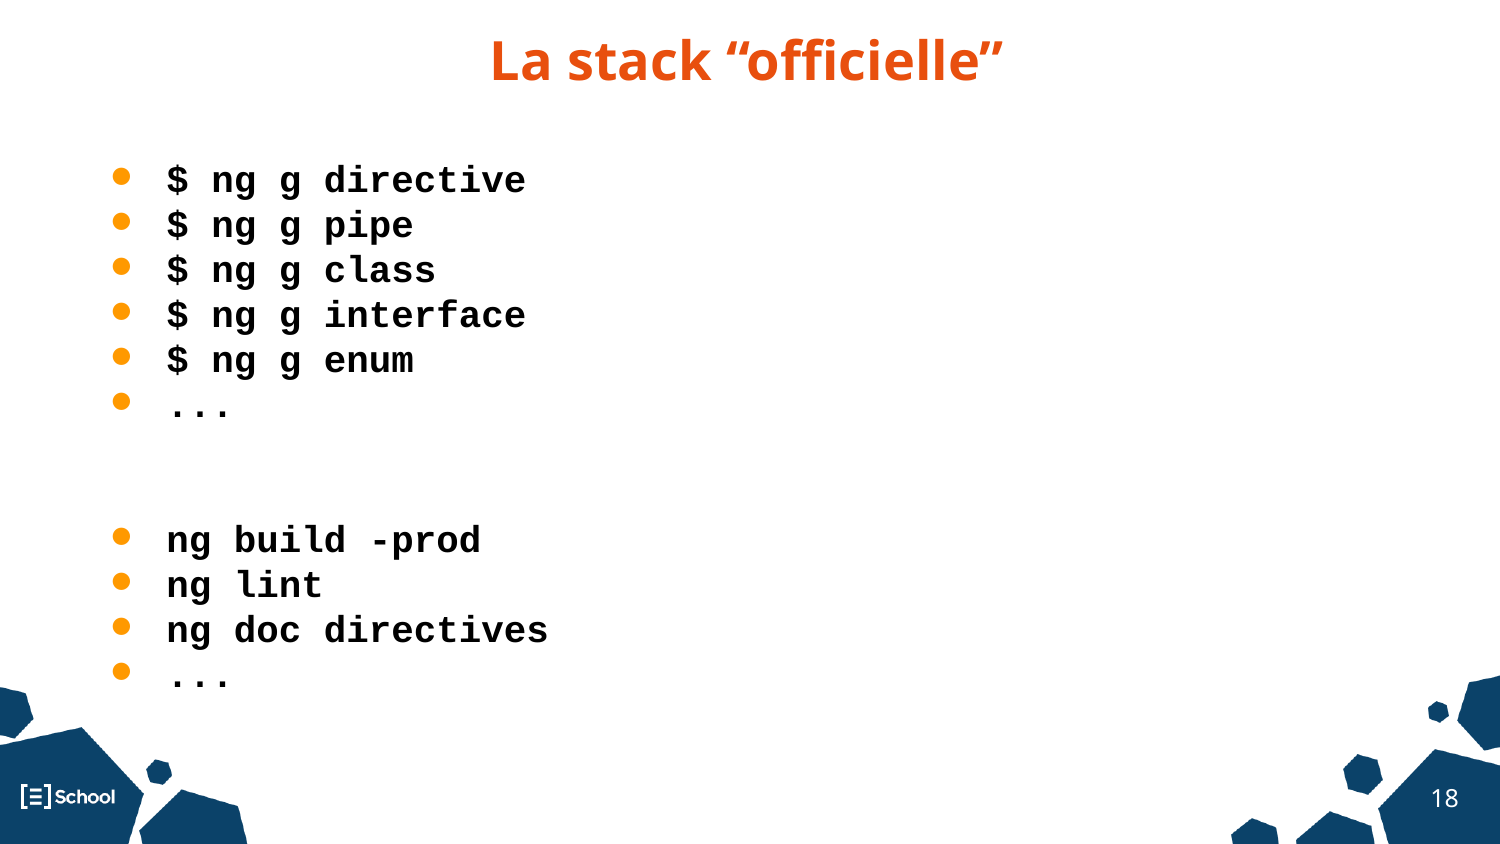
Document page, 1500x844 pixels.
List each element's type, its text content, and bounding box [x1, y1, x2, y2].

slide_number ‹#› [1383, 767, 1474, 832]
picture [0, 0, 1500, 844]
text_box La stack “officielle” [22, 11, 1472, 123]
text_box $ ng g directive $ ng g pipe $ ng g class $ ng g interface $ ng g enum ... ng build -prod ng lint ng doc directives ... [76, 140, 1297, 768]
